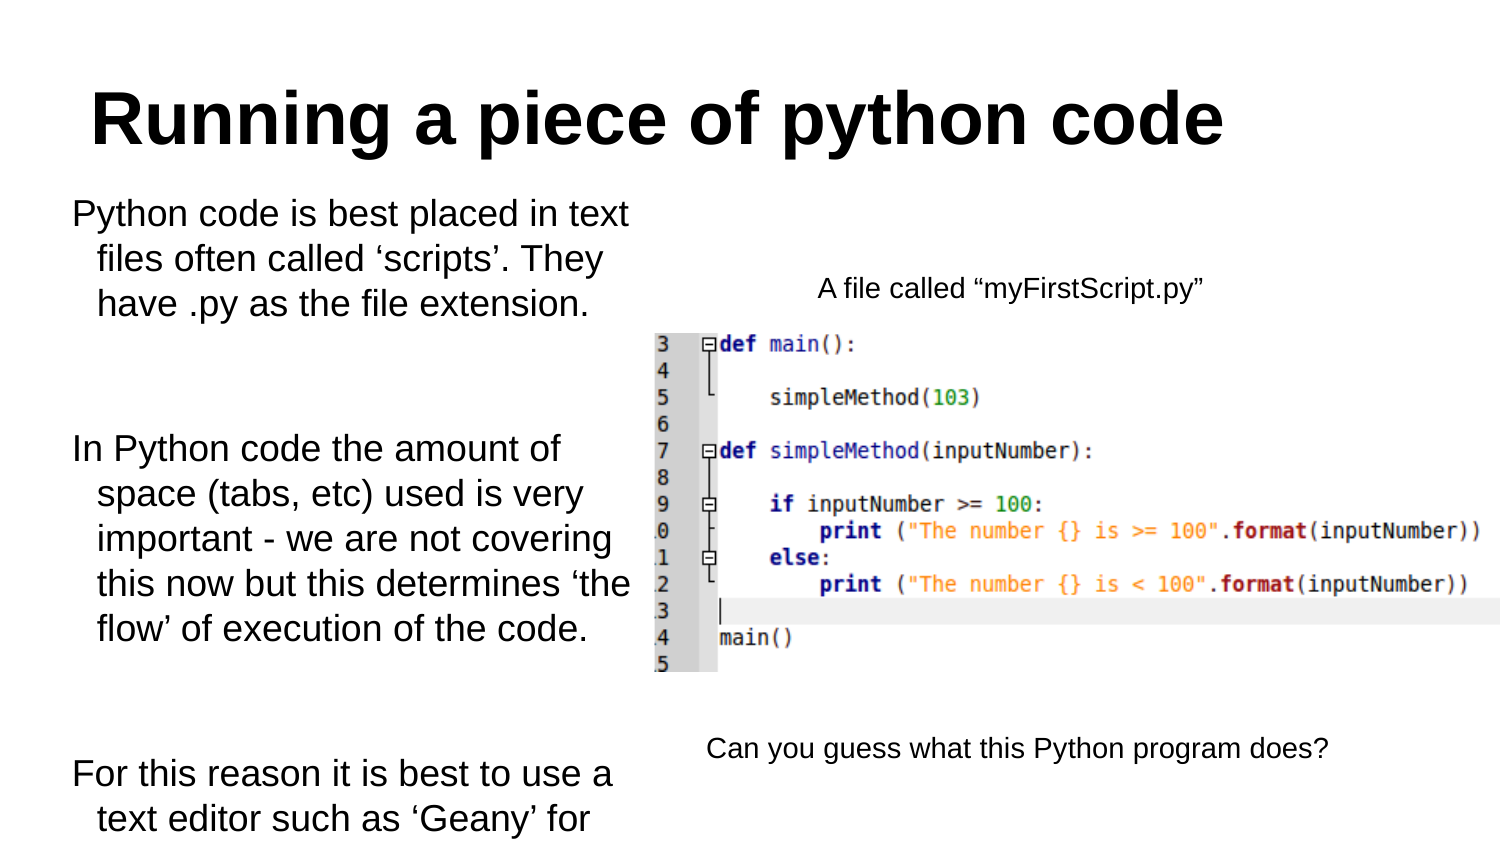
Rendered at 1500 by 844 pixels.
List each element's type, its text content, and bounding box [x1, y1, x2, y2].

text_box [654, 333, 1500, 672]
text_box A file called “myFirstScript.py” [802, 254, 1392, 320]
title Running a piece of python code [75, 33, 1425, 175]
list Python code is best placed in text files often called ‘scripts’. They have .py as the file extension. In Python code the amount of space (tabs, etc) used is very important - we are not covering this now but this determines ‘the flow’ of execution of the code. For this reason it is best to use a text editor such as ‘Geany’ for Python [25, 174, 655, 808]
text_box Can you guess what this Python program does? [691, 714, 1453, 808]
